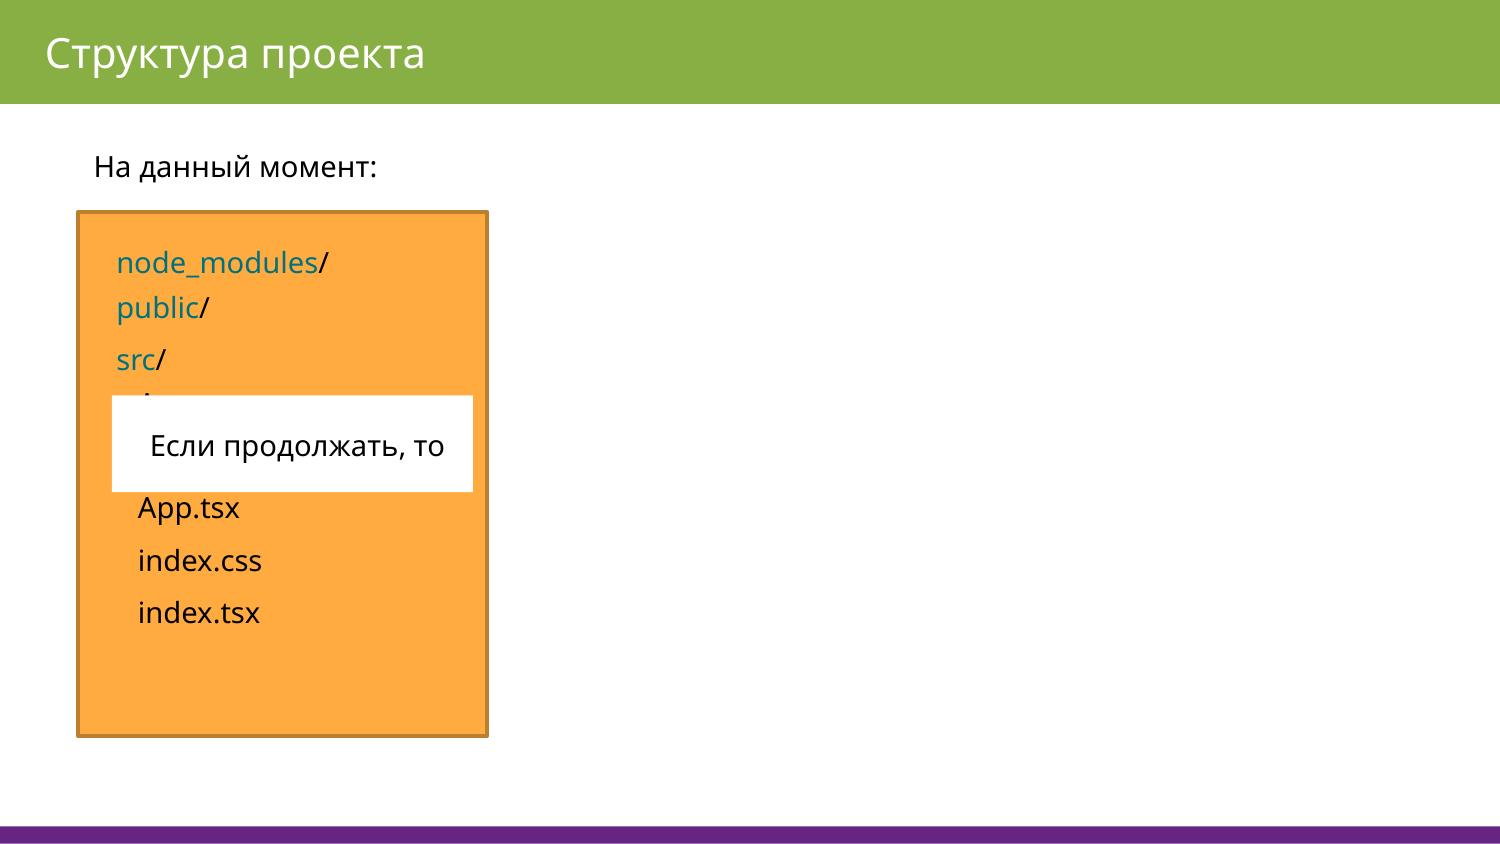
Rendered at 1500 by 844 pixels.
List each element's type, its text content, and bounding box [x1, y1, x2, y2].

text_box [76, 210, 489, 738]
text_box Если продолжать, то [111, 395, 473, 493]
text_box node_modules/ [78, 211, 355, 257]
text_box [0, 0, 1500, 104]
list На данный момент: [55, 115, 404, 191]
text_box [0, 826, 1500, 844]
text_box App.css App.test.tsx App.tsx index.css index.tsx [99, 352, 412, 648]
text_box public/ [78, 257, 355, 308]
text_box src/ [78, 308, 355, 385]
